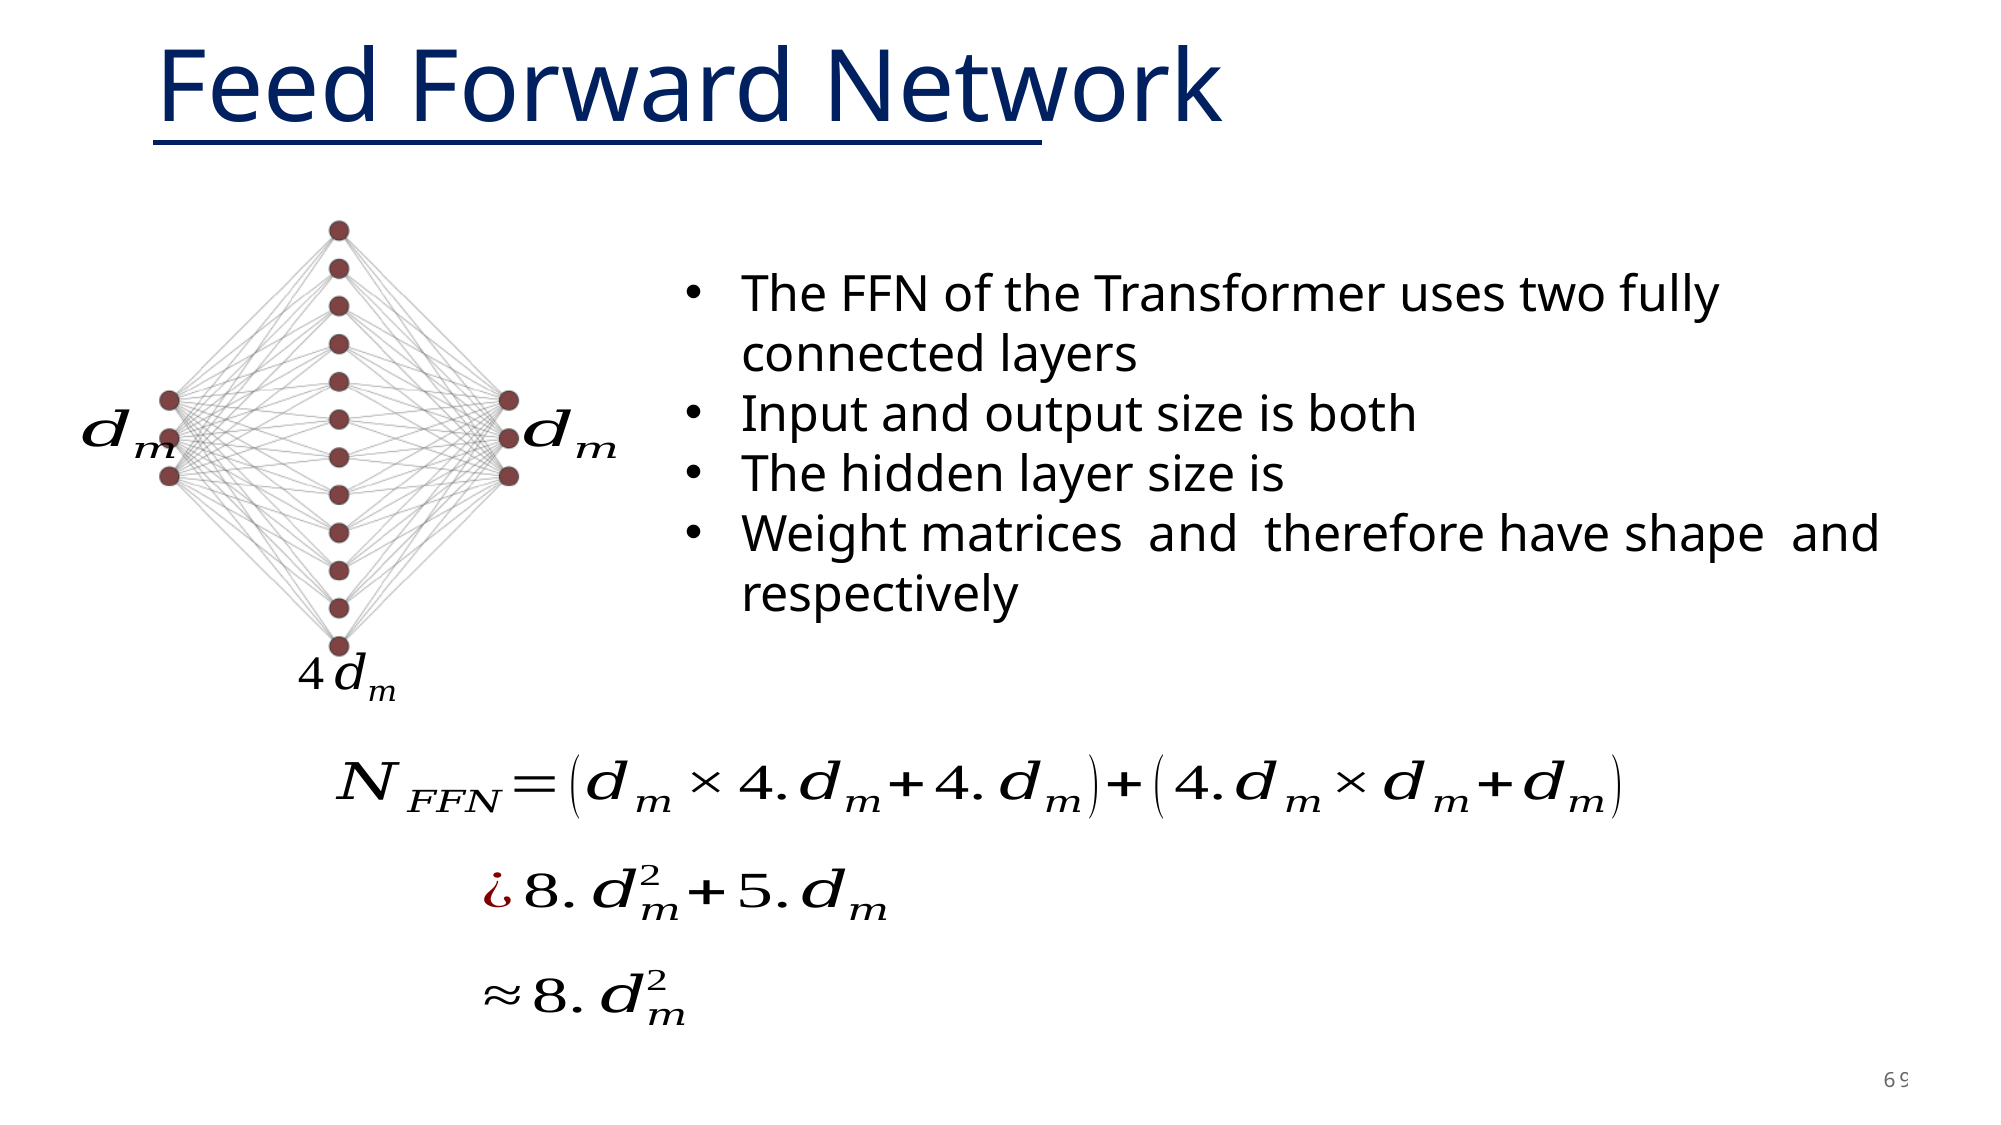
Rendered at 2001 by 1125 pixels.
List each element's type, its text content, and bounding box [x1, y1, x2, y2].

picture [98, 199, 558, 688]
slide_number 69 [1637, 1042, 1927, 1119]
title Feed Forward Network [140, 0, 1871, 149]
